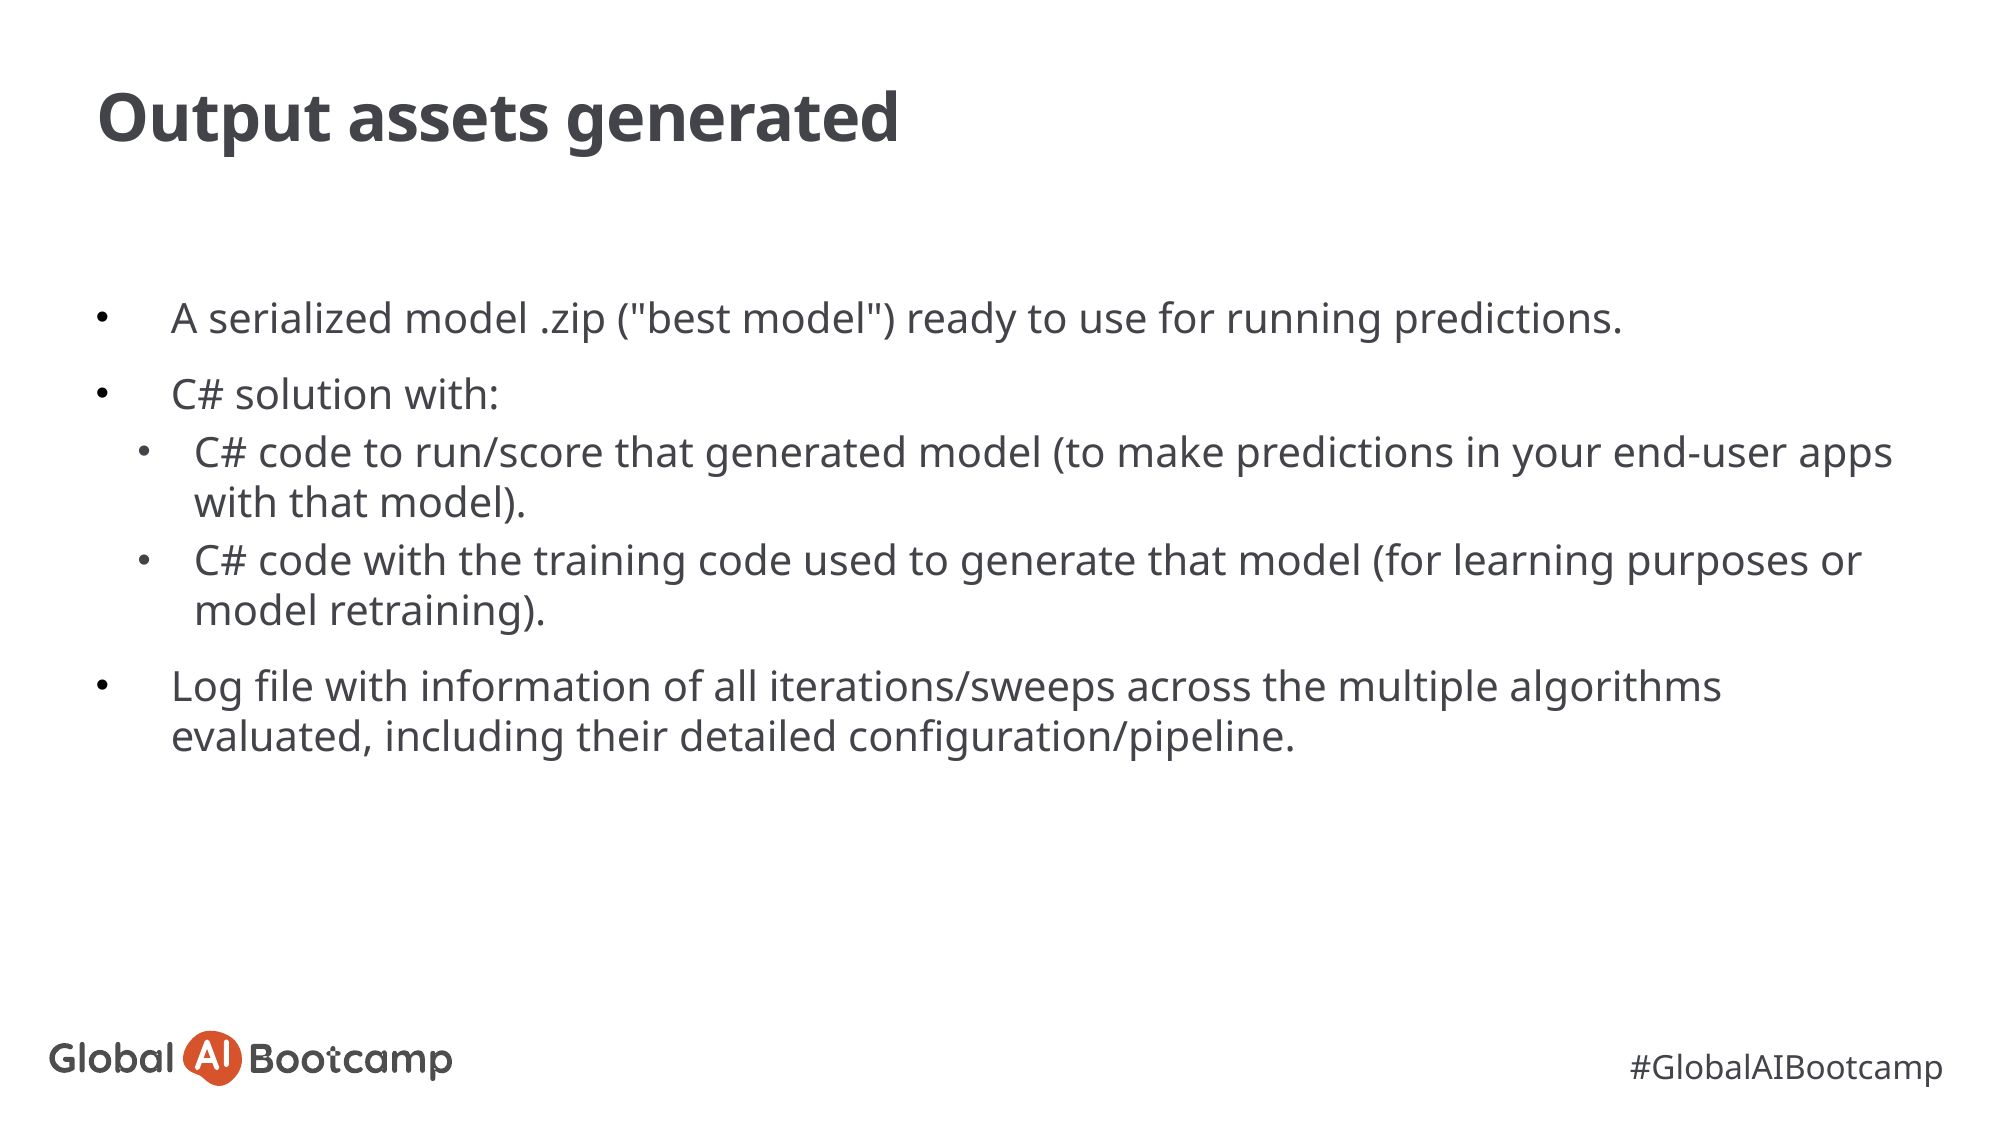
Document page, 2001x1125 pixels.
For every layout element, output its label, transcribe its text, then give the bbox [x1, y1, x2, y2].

list A serialized model .zip ("best model") ready to use for running predictions. C# solution with: C# code to run/score that generated model (to make predictions in your end-user apps with that model). C# code with the training code used to generate that model (for learning purposes or model retraining). Log file with information of all iterations/sweeps across the multiple algorithms evaluated, including their detailed configuration/pipeline. [95, 291, 1904, 863]
title Output assets generated [96, 75, 1904, 247]
